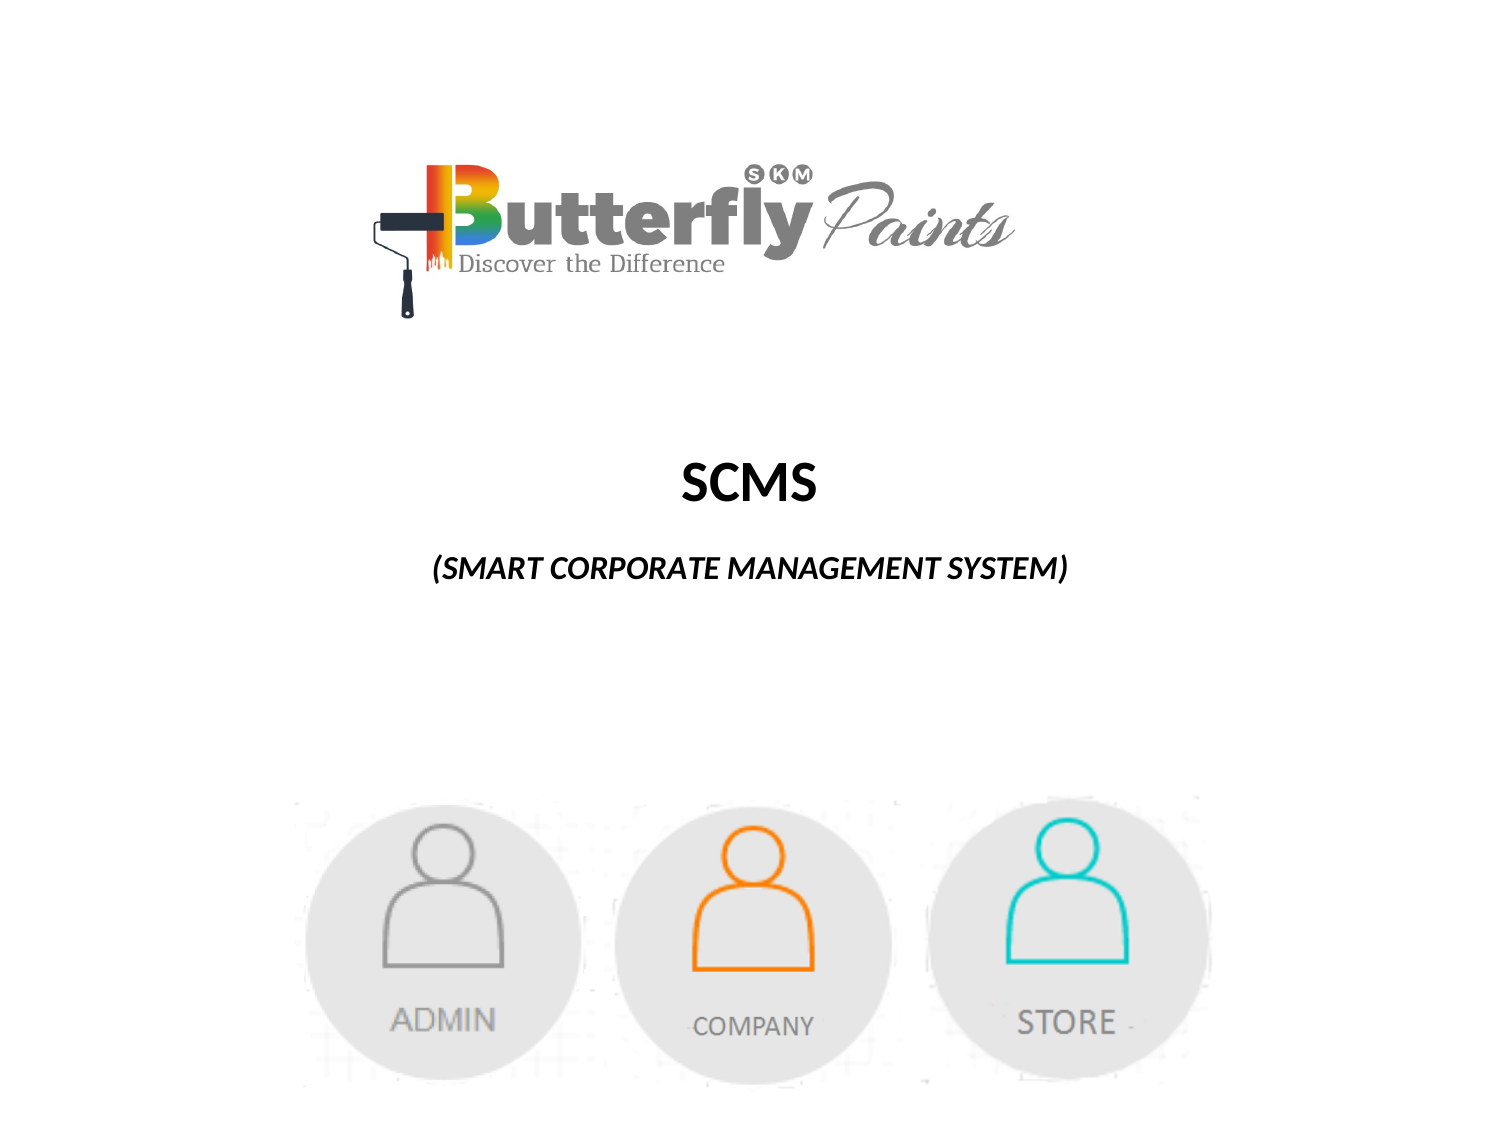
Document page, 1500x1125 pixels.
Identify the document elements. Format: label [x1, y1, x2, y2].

text_box [262, 5, 1238, 1120]
